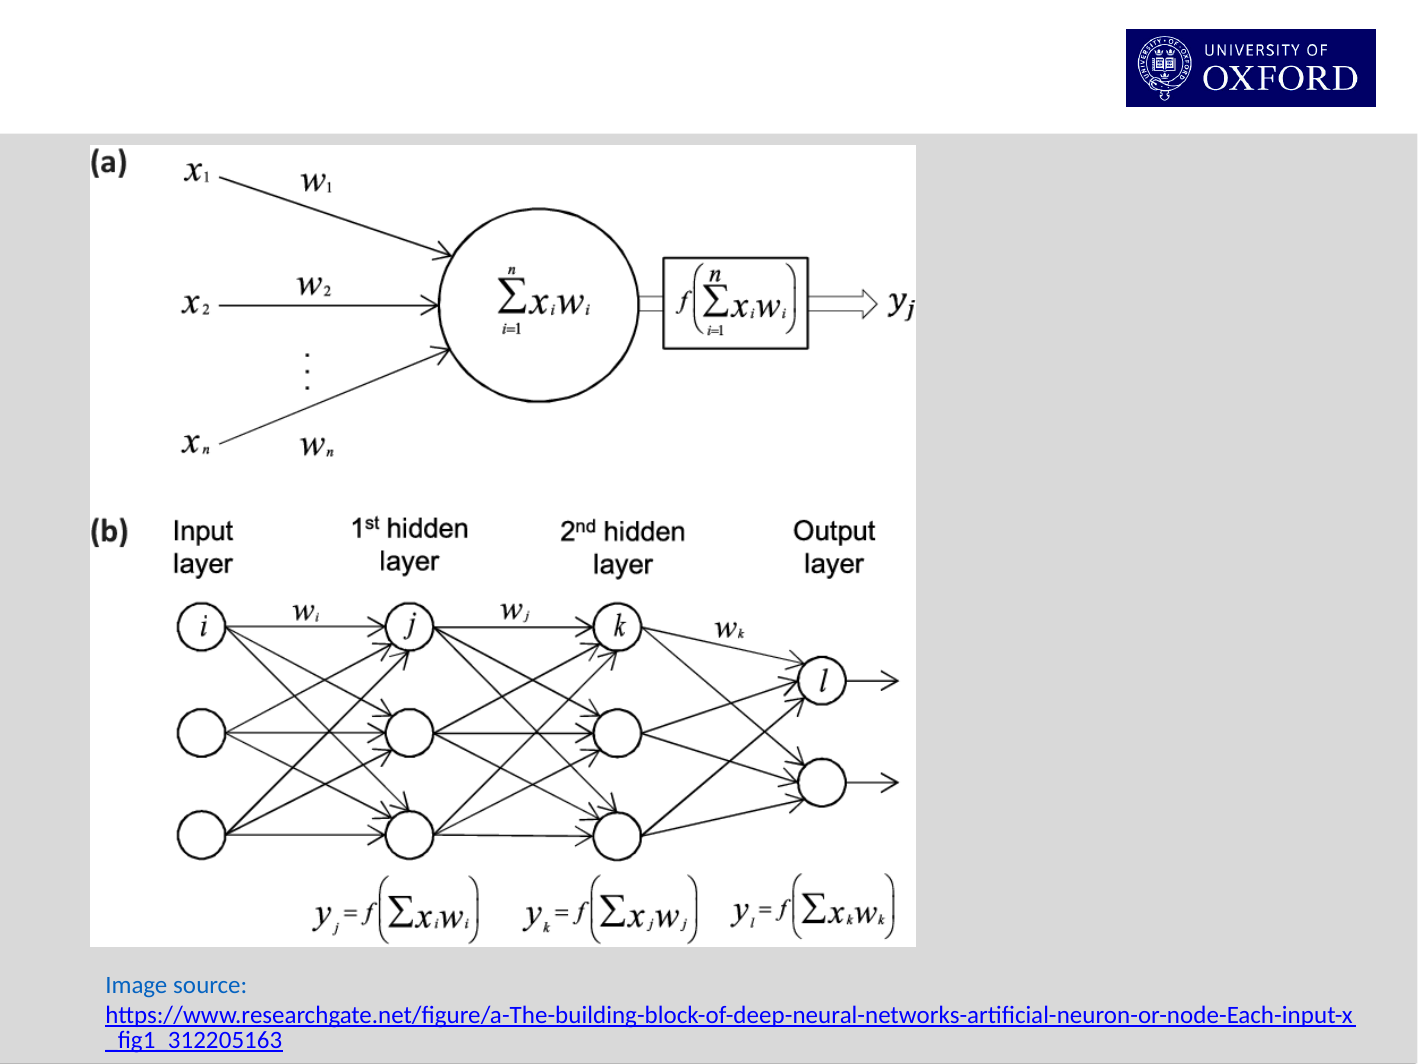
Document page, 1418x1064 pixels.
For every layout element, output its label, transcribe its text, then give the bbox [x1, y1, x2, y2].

picture [90, 144, 916, 947]
picture [1126, 29, 1376, 107]
text_box Image source: https://www.researchgate.net/figure/a-The-building-block-of-deep-neural-networks-artificial-neuron-or-node-Each-input-x_fig1_312205163 [90, 961, 1372, 1036]
